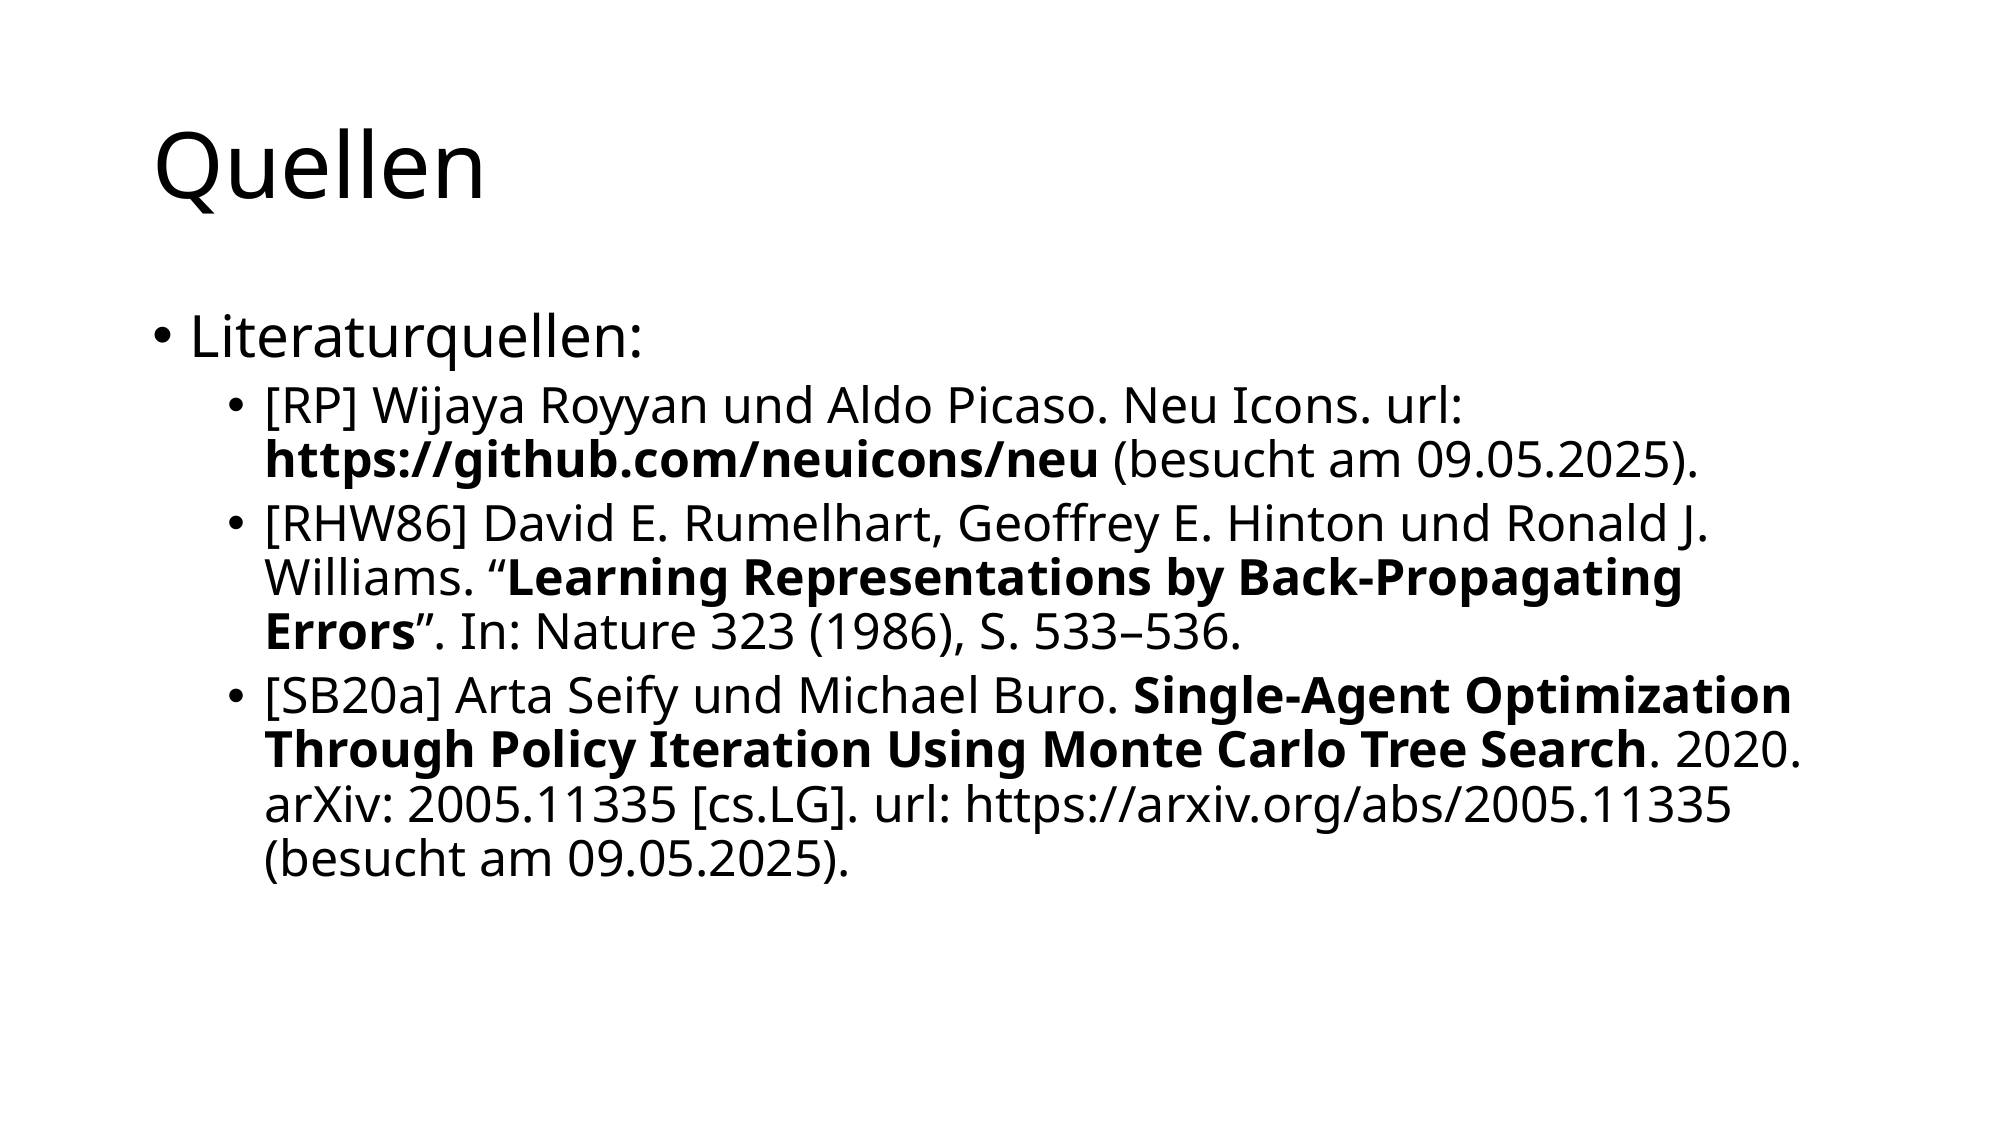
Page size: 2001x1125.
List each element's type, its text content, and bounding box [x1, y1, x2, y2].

title Quellen [137, 59, 1863, 278]
list Literaturquellen: [RP] Wijaya Royyan und Aldo Picaso. Neu Icons. url: https://github.com/neuicons/neu (besucht am 09.05.2025). [RHW86] David E. Rumelhart, Geoffrey E. Hinton und Ronald J. Williams. “Learning Representations by Back-Propagating Errors”. In: Nature 323 (1986), S. 533–536. [SB20a] Arta Seify und Michael Buro. Single-Agent Optimization Through Policy Iteration Using Monte Carlo Tree Search. 2020. arXiv: 2005.11335 [cs.LG]. url: https://arxiv.org/abs/2005.11335 (besucht am 09.05.2025). [137, 299, 1863, 1014]
